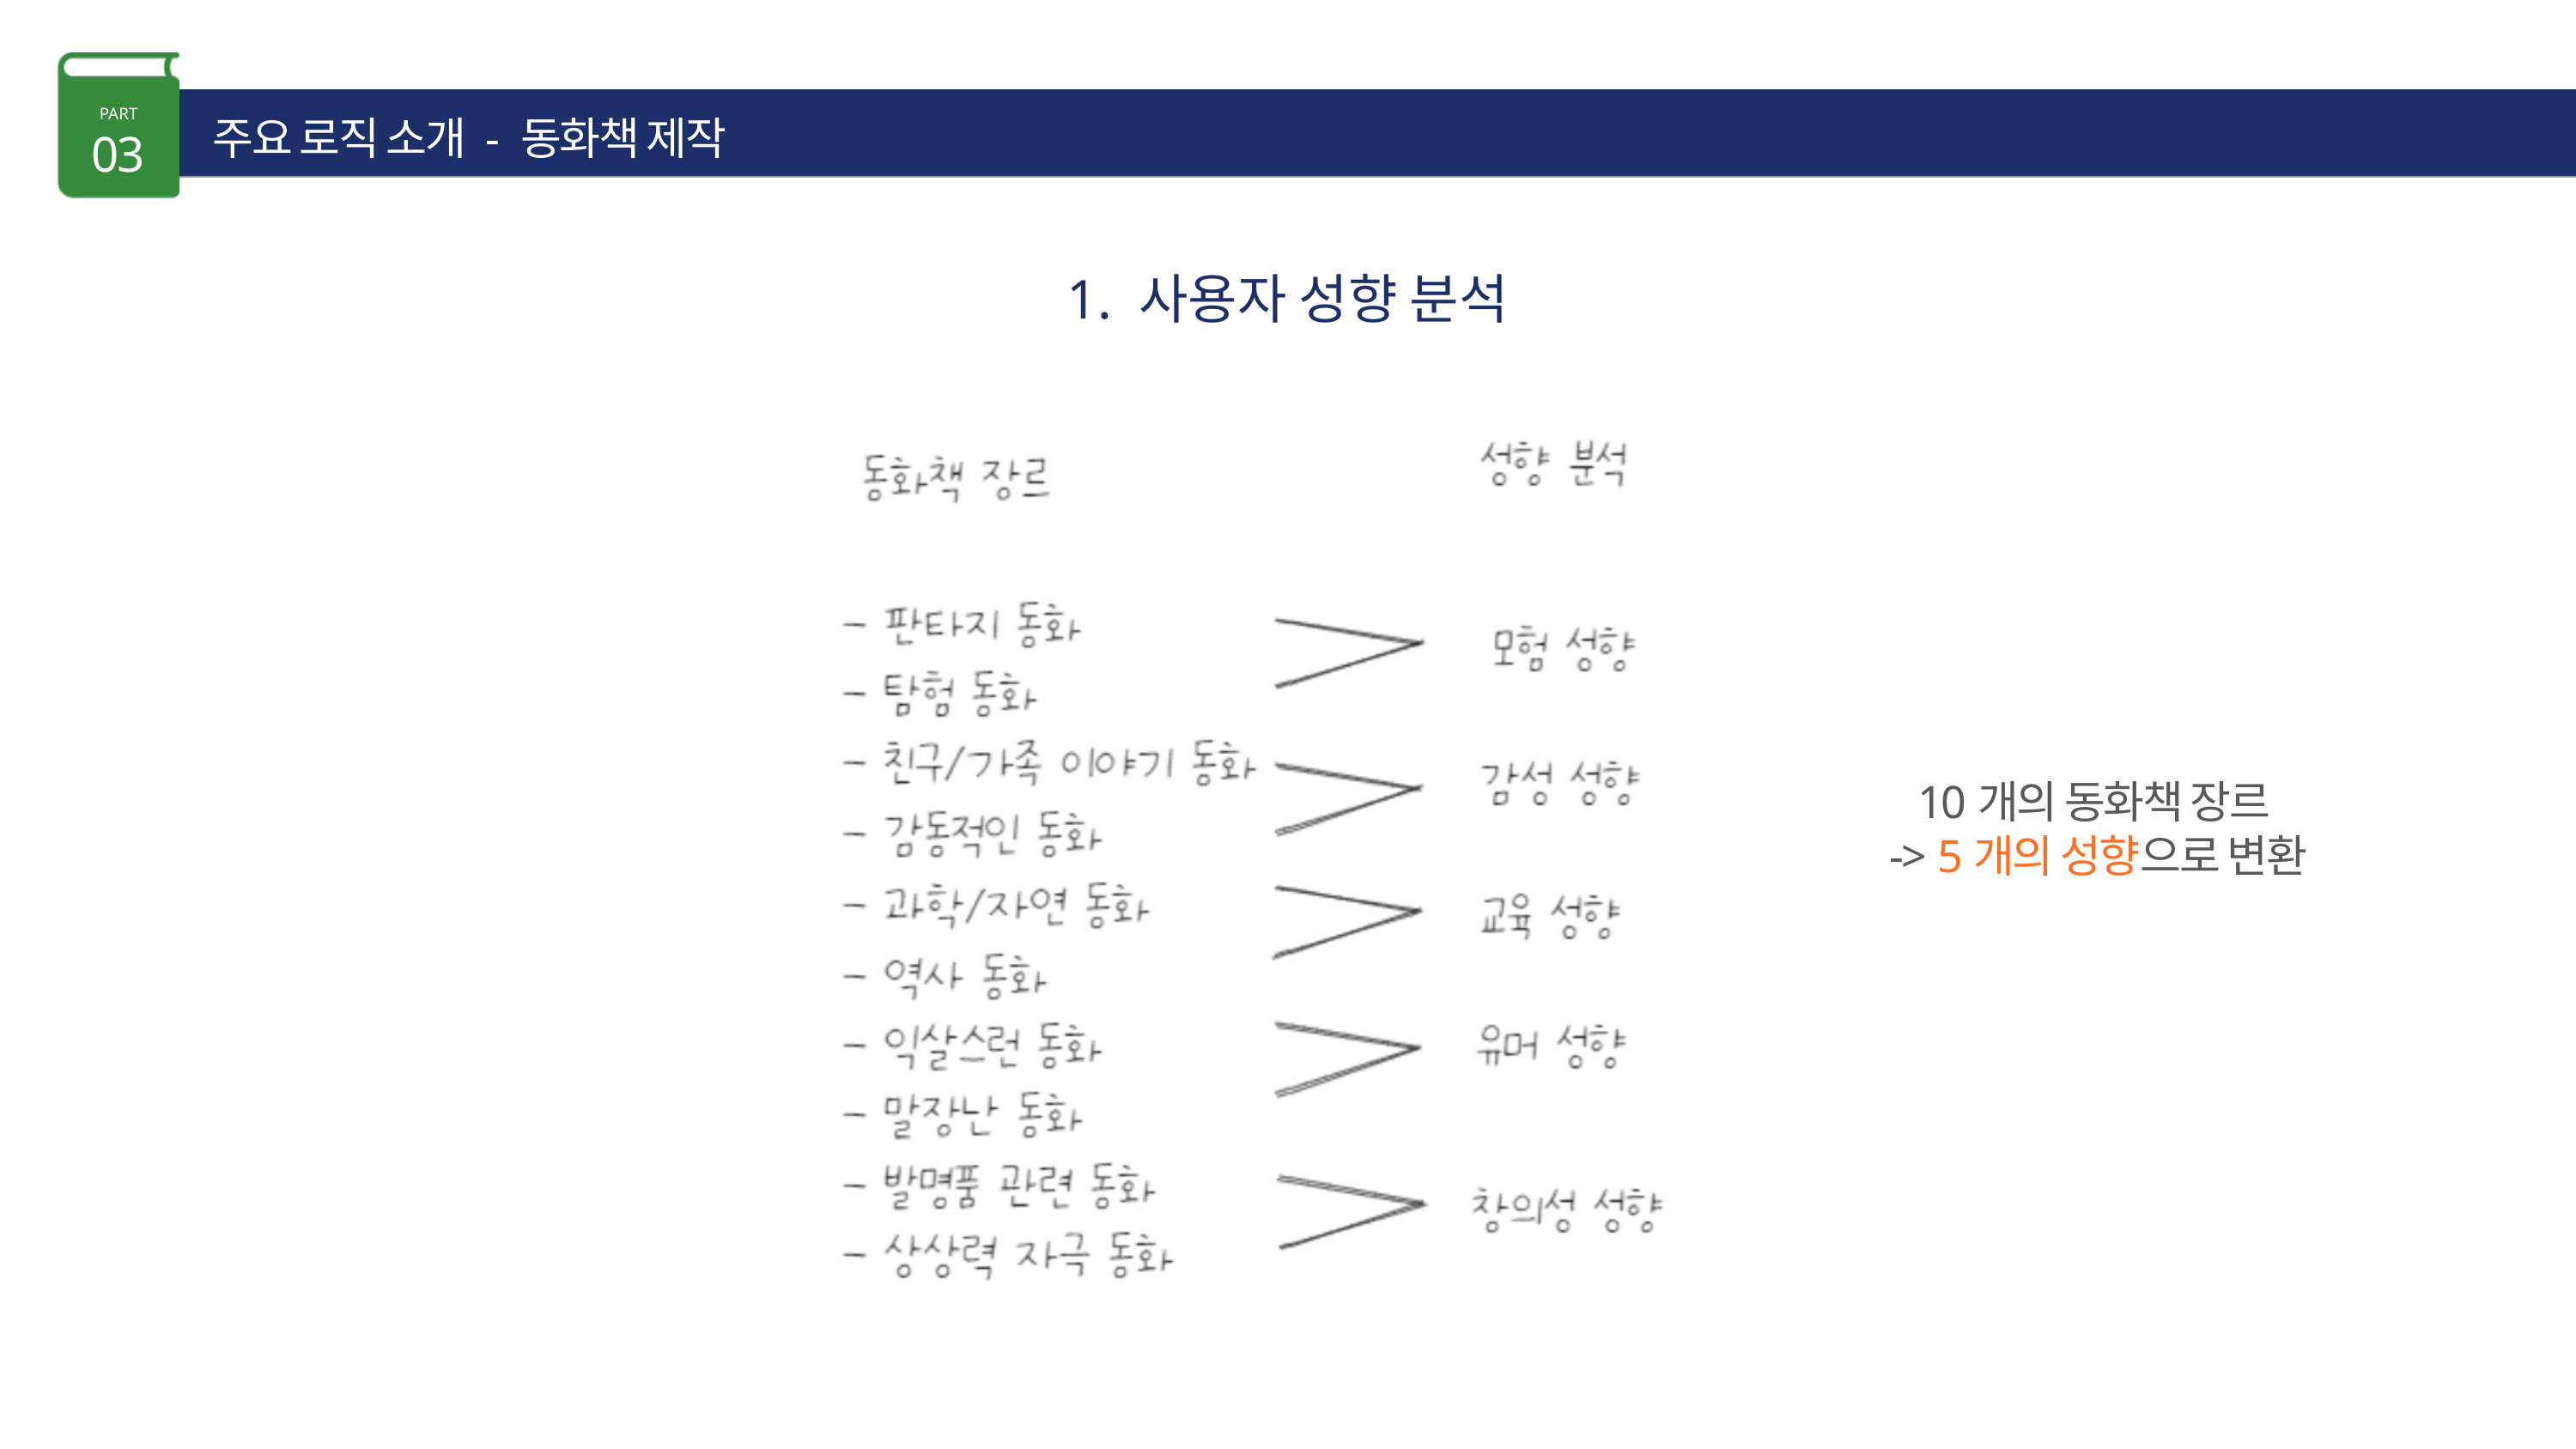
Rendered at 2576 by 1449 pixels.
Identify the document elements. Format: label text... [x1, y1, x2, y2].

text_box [785, 361, 1791, 1397]
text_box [184, 89, 2576, 178]
text_box 10개의 동화책 장르 -> 5개의 성향으로 변환 [1794, 767, 2524, 888]
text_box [58, 52, 179, 198]
text_box 1. 사용자 성향 분석 [846, 258, 1730, 336]
